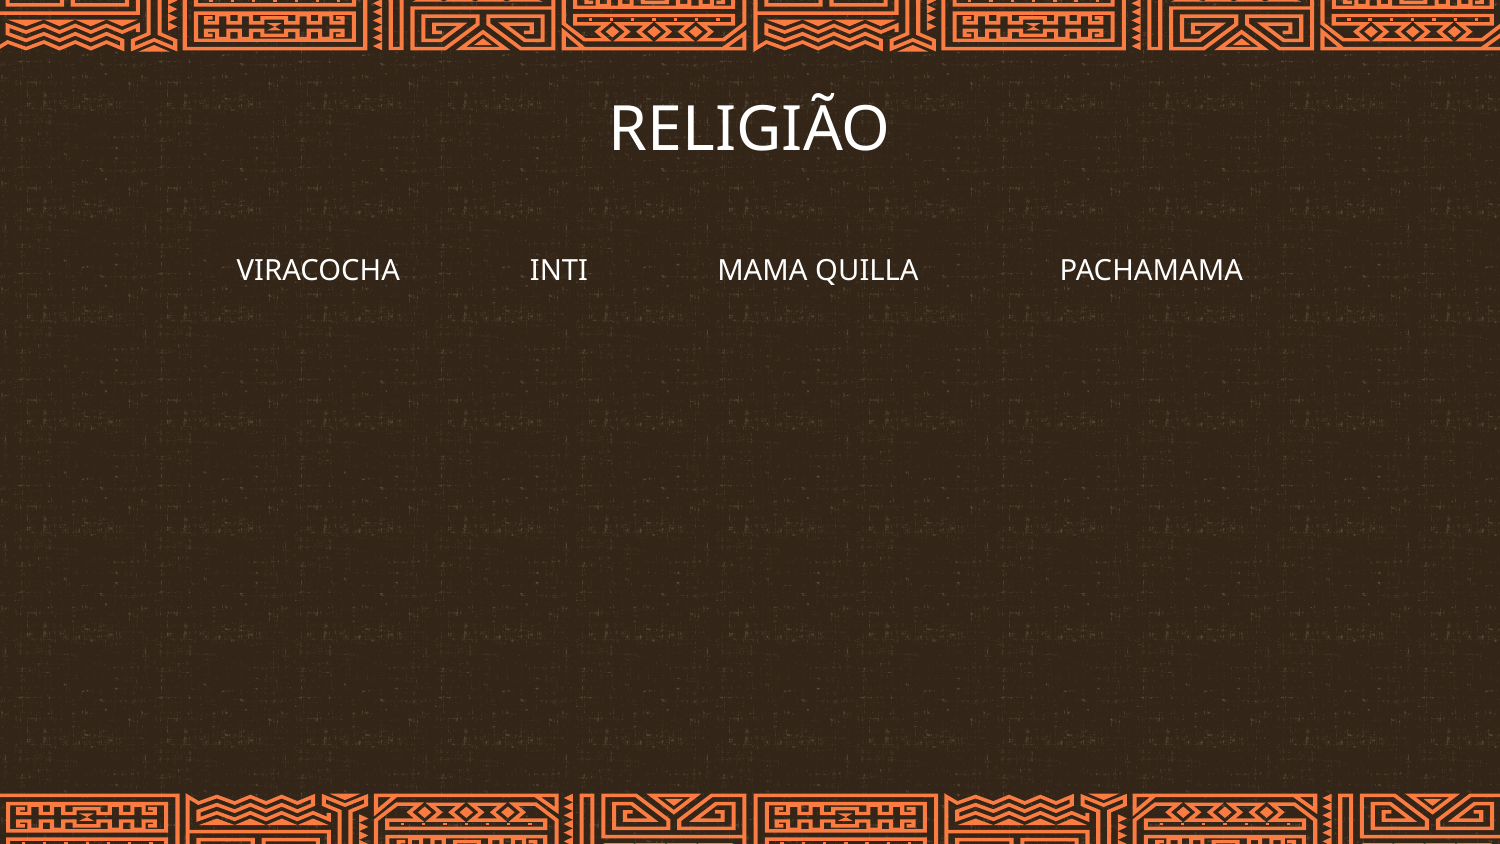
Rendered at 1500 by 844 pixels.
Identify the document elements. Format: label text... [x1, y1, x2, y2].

text_box VIRACOCHA [221, 243, 416, 294]
text_box MAMA QUILLA [702, 243, 934, 294]
title RELIGIÃO [118, 72, 1382, 167]
text_box PACHAMAMA [1044, 243, 1259, 294]
text_box INTI [515, 243, 604, 294]
